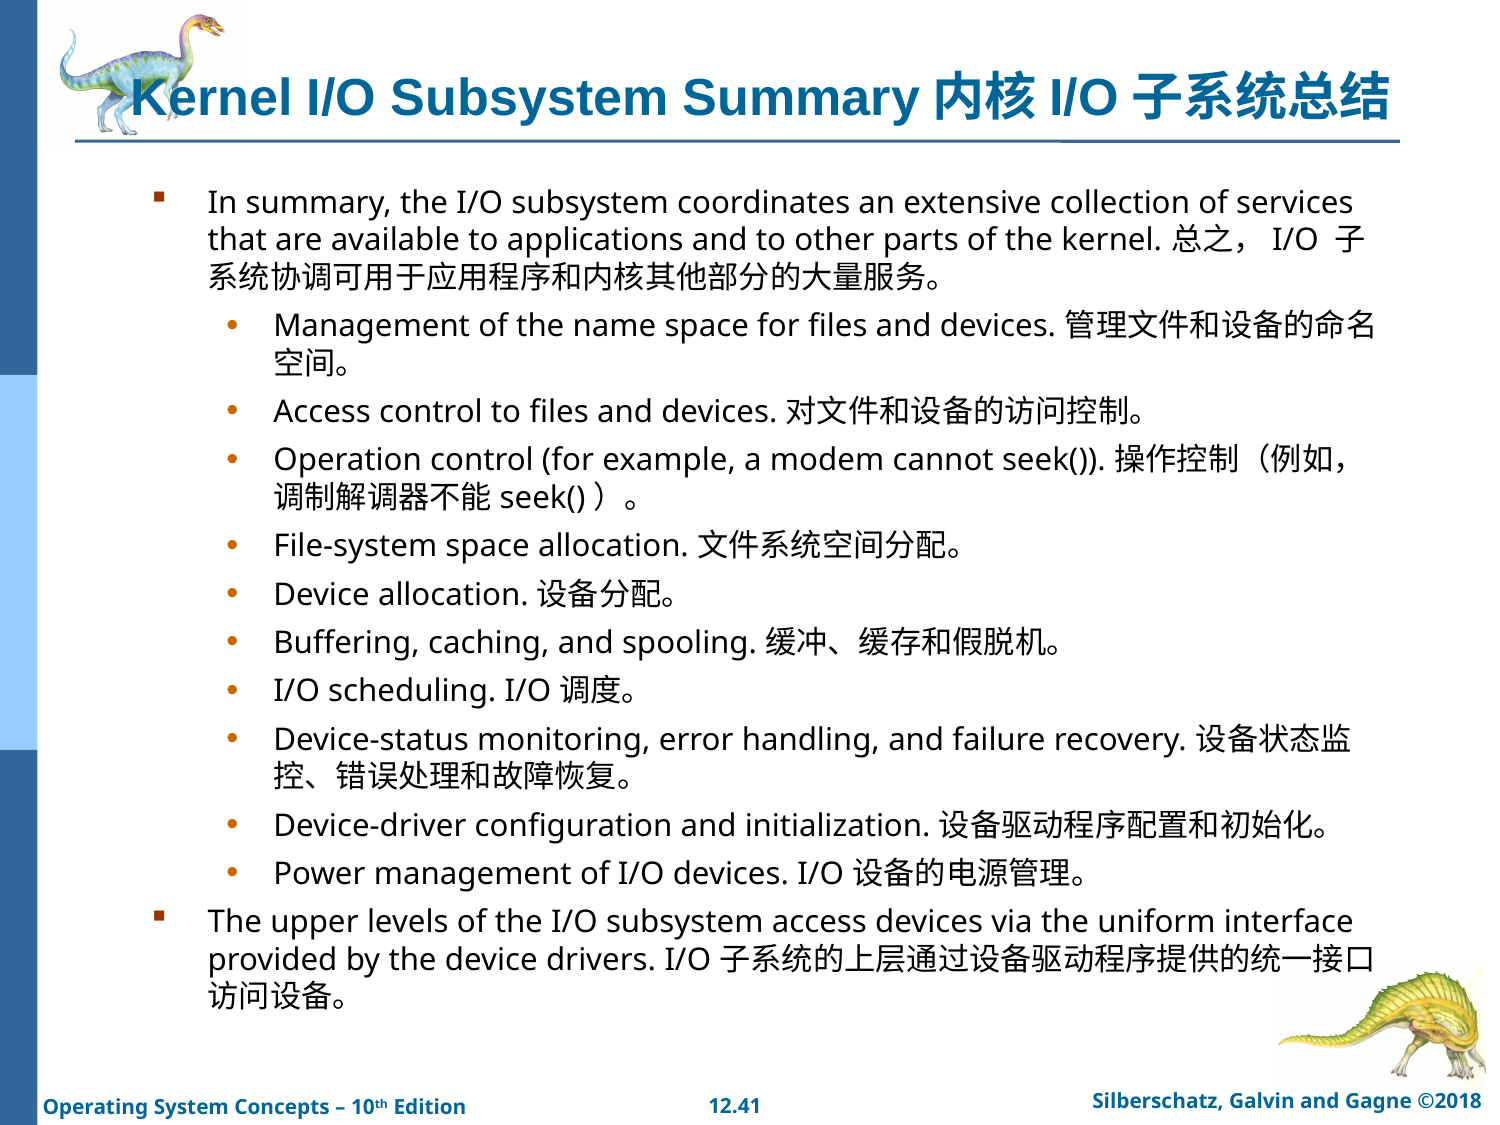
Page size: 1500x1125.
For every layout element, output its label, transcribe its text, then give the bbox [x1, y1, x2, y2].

list In summary, the I/O subsystem coordinates an extensive collection of services that are available to applications and to other parts of the kernel.总之，I/O 子系统协调可用于应用程序和内核其他部分的大量服务。 Management of the name space for files and devices.管理文件和设备的命名空间。 Access control to files and devices.对文件和设备的访问控制。 Operation control (for example, a modem cannot seek()).操作控制（例如，调制解调器不能seek()）。 File-system space allocation.文件系统空间分配。 Device allocation.设备分配。 Buffering, caching, and spooling.缓冲、缓存和假脱机。 I/O scheduling. I/O调度。 Device-status monitoring, error handling, and failure recovery.设备状态监控、错误处理和故障恢复。 Device-driver configuration and initialization.设备驱动程序配置和初始化。 Power management of I/O devices. I/O设备的电源管理。 The upper levels of the I/O subsystem access devices via the uniform interface provided by the device drivers. I/O子系统的上层通过设备驱动程序提供的统一接口访问设备。 [136, 174, 1399, 918]
picture [46, 0, 243, 149]
title Kernel I/O Subsystem Summary内核I/O子系统总结 [112, 39, 1410, 134]
picture [1275, 959, 1486, 1090]
